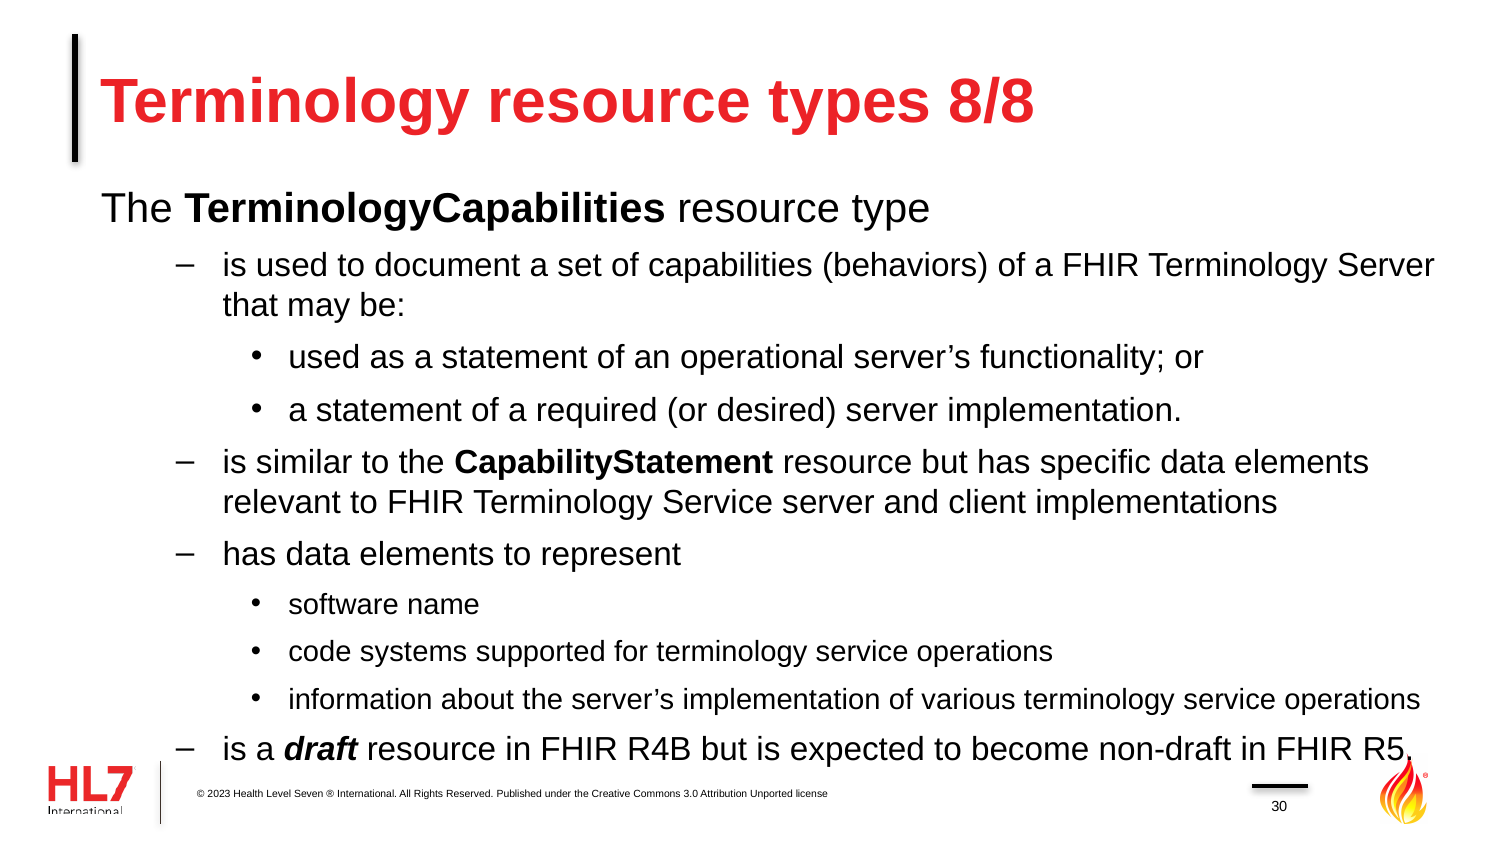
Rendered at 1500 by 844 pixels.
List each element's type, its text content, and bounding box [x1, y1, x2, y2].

list The TerminologyCapabilities resource type is used to document a set of capabilities (behaviors) of a FHIR Terminology Server that may be: used as a statement of an operational server’s functionality; or a statement of a required (or desired) server implementation. is similar to the CapabilityStatement resource but has specific data elements relevant to FHIR Terminology Service server and client implementations has data elements to represent software name code systems supported for terminology service operations information about the server’s implementation of various terminology service operations is a draft resource in FHIR R4B but is expected to become non-draft in FHIR R5. [100, 180, 1451, 765]
slide_number 30 [1257, 788, 1302, 815]
footer © 2023 Health Level Seven ® International. All Rights Reserved. Published under the Creative Commons 3.0 Attribution Unported license [196, 786, 941, 813]
title Terminology resource types 8/8 [100, 33, 1451, 163]
picture [1380, 765, 1428, 824]
